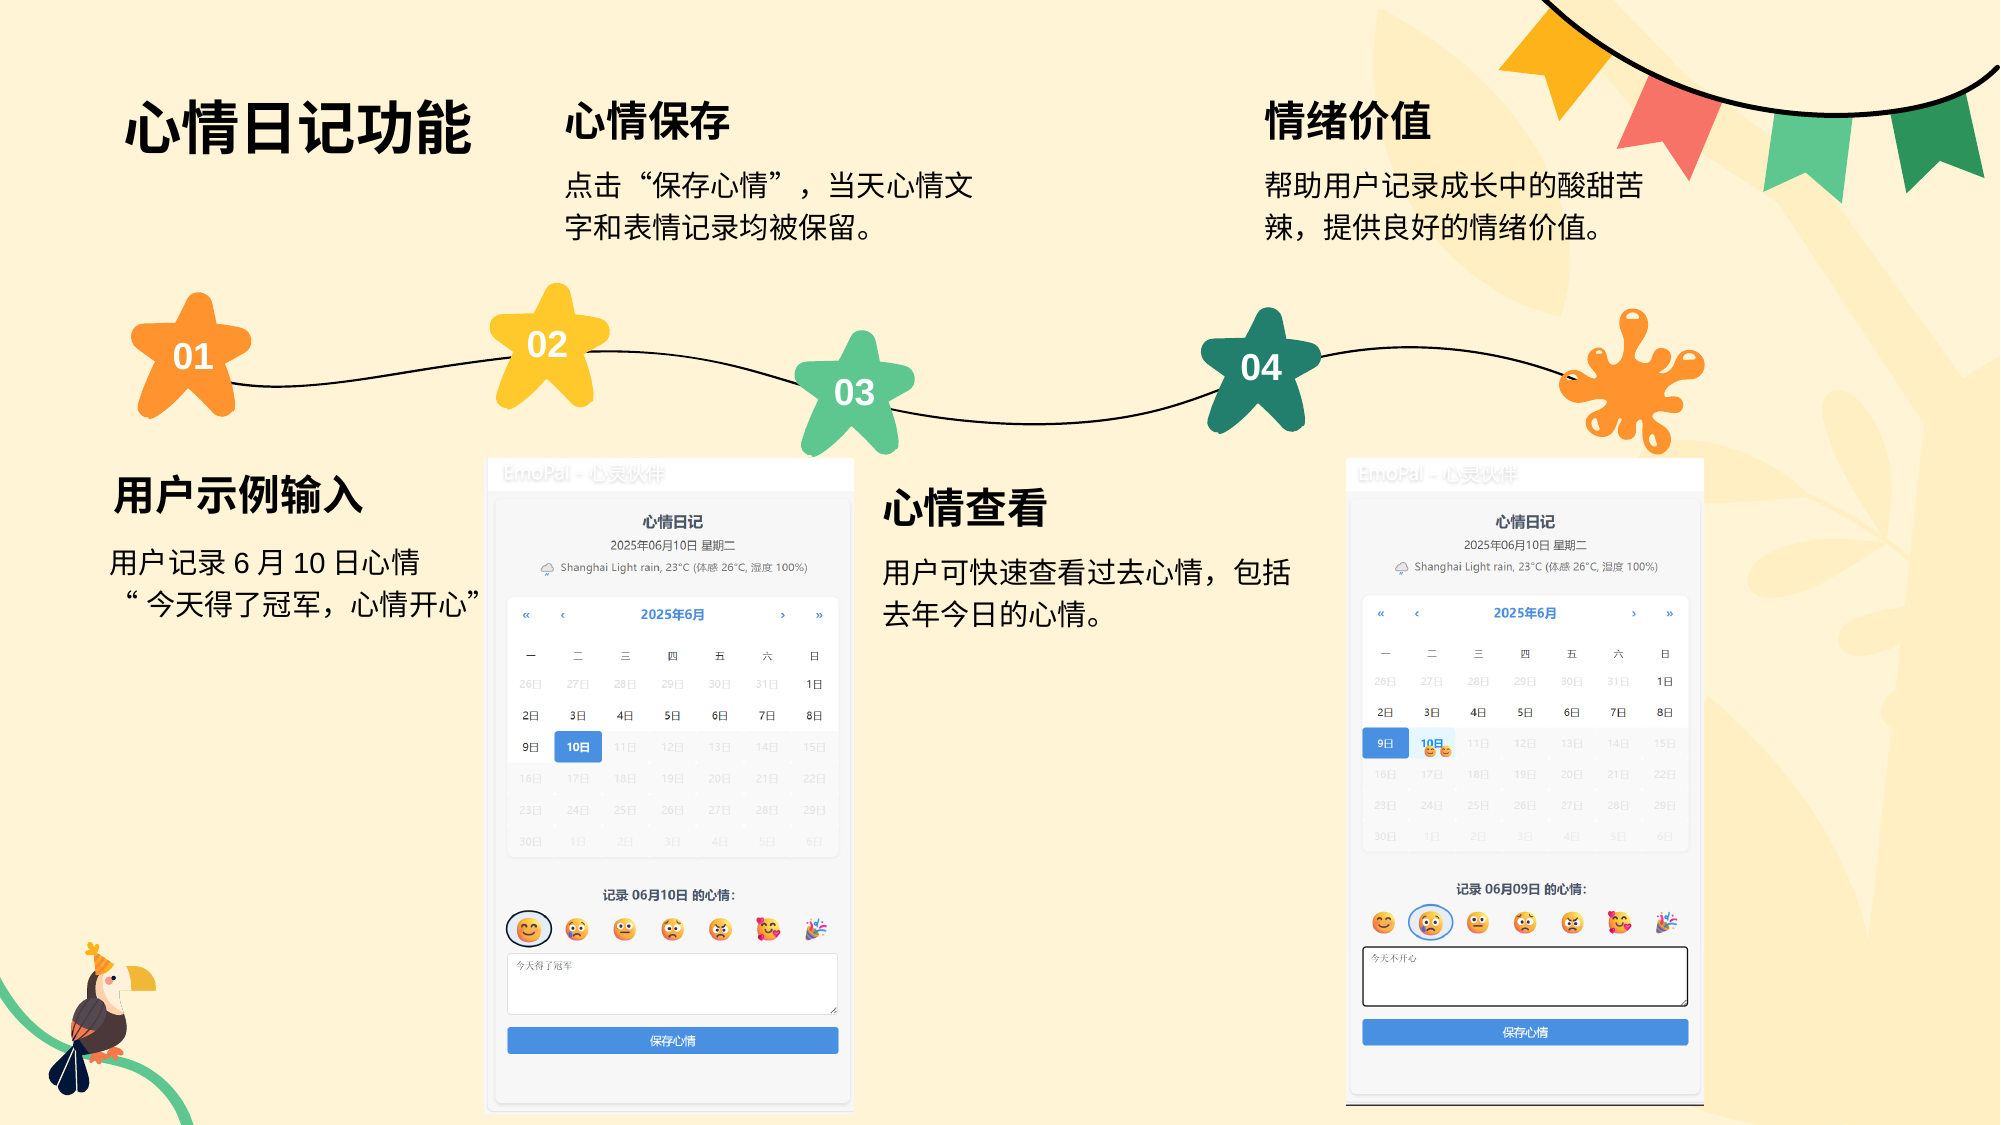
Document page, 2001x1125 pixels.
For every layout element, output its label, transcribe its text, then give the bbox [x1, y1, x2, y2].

title 心情日记功能 [108, 21, 1890, 169]
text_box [94, 57, 1706, 691]
picture [1346, 458, 1704, 1106]
picture [483, 458, 854, 1114]
